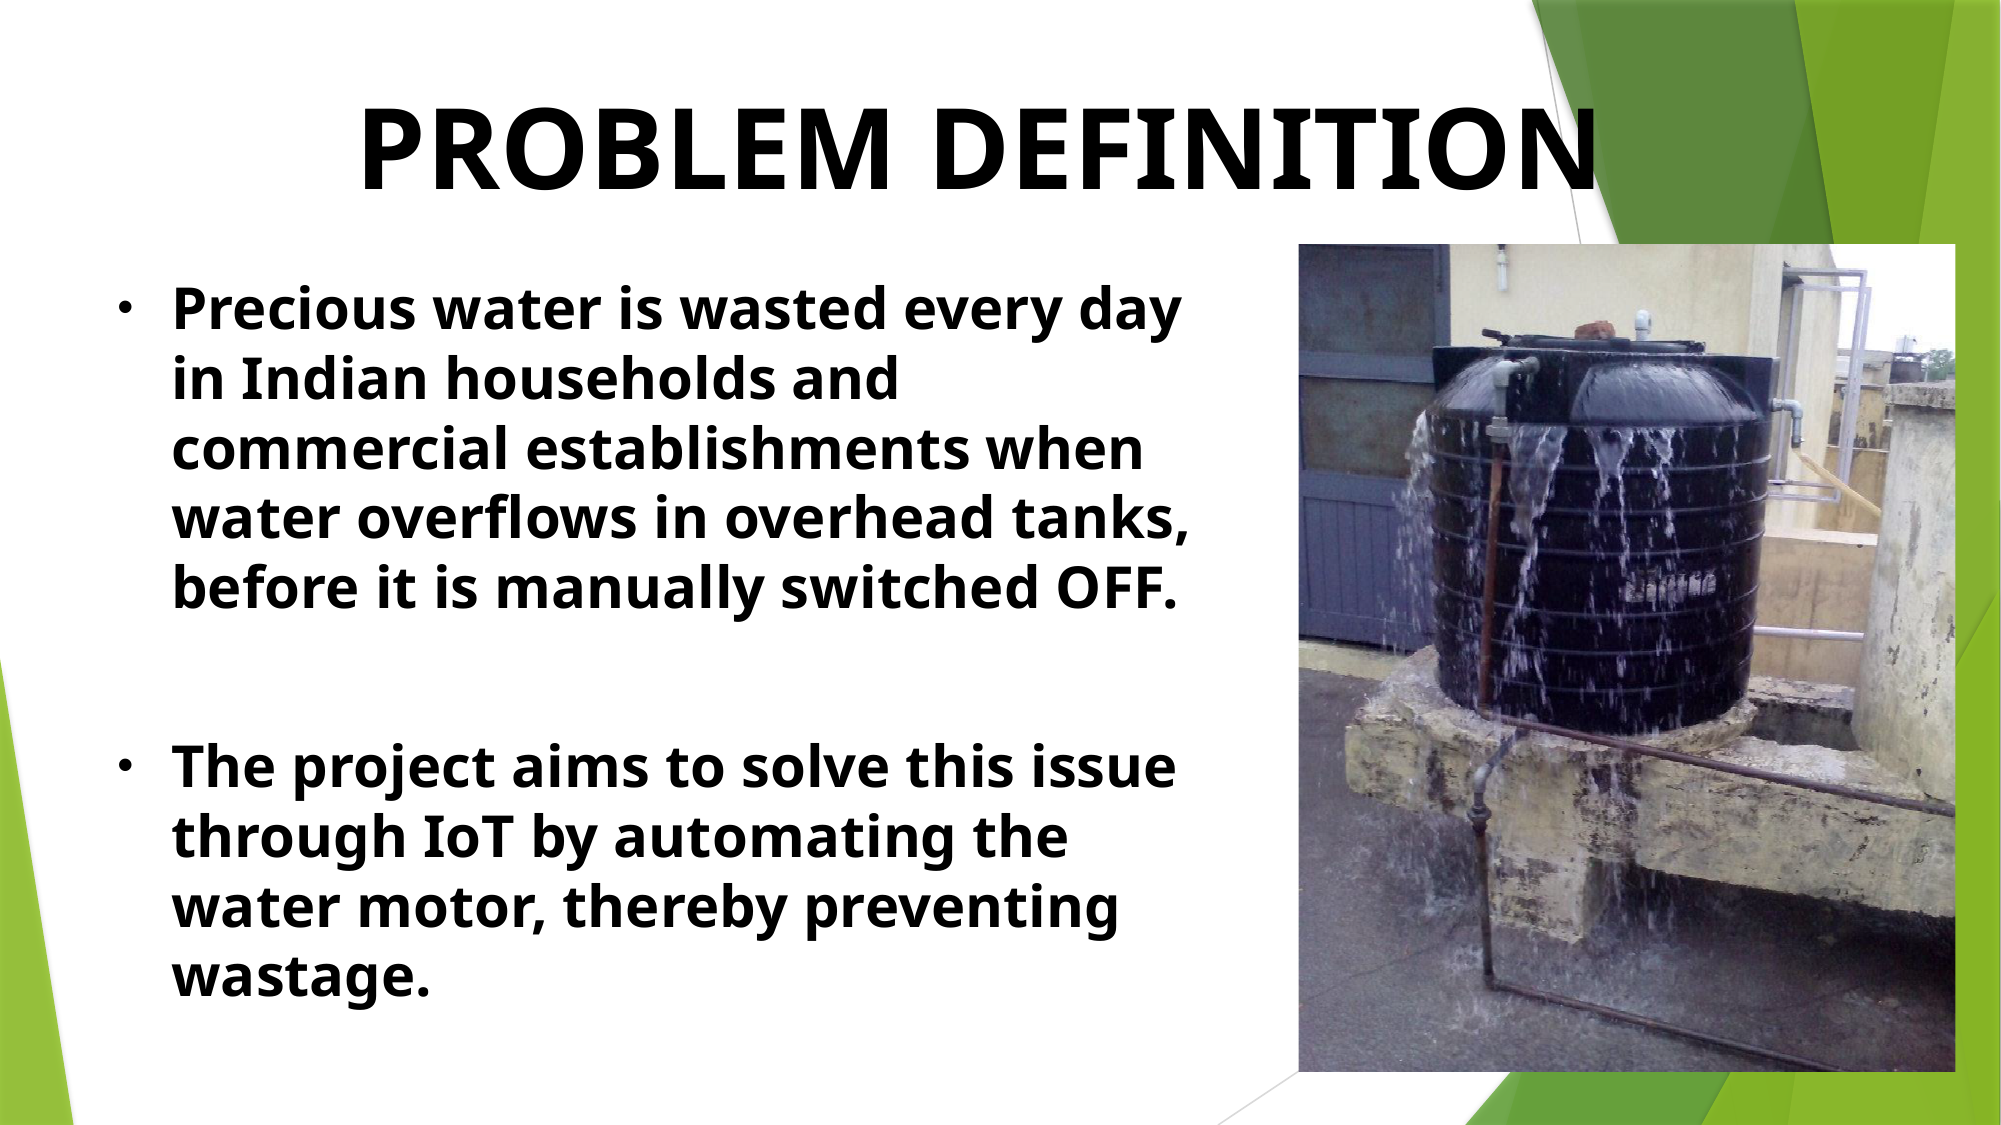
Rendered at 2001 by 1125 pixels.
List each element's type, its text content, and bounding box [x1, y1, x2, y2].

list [1297, 243, 1956, 1073]
text_box PROBLEM DEFINITION [340, 69, 1620, 220]
text_box Precious water is wasted every day in Indian households and commercial establishments when water overflows in overhead tanks, before it is manually switched OFF. The project aims to solve this issue through IoT by automating the water motor, thereby preventing wastage. [102, 201, 1211, 1037]
